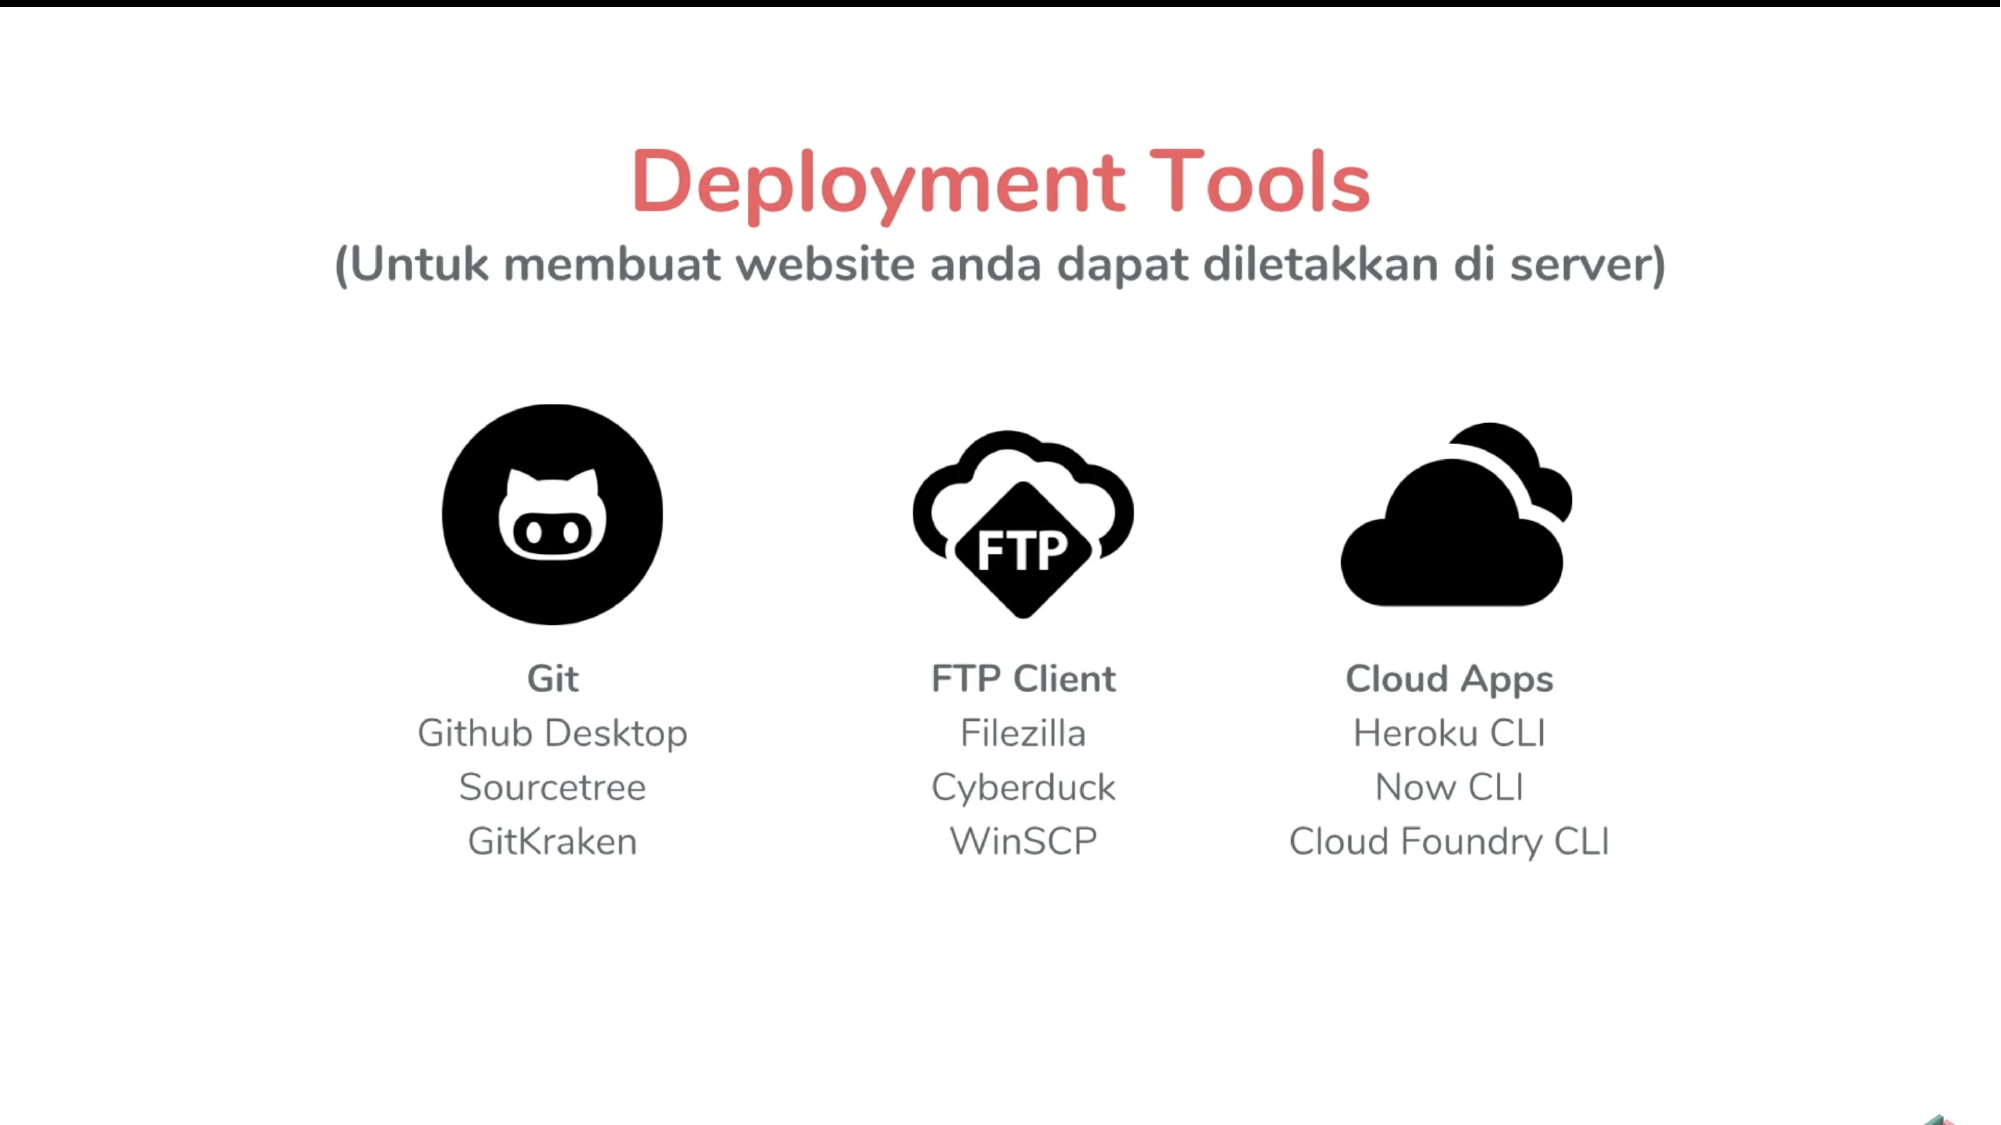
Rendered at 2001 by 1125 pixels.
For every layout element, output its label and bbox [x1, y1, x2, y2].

list [0, 0, 2000, 1125]
